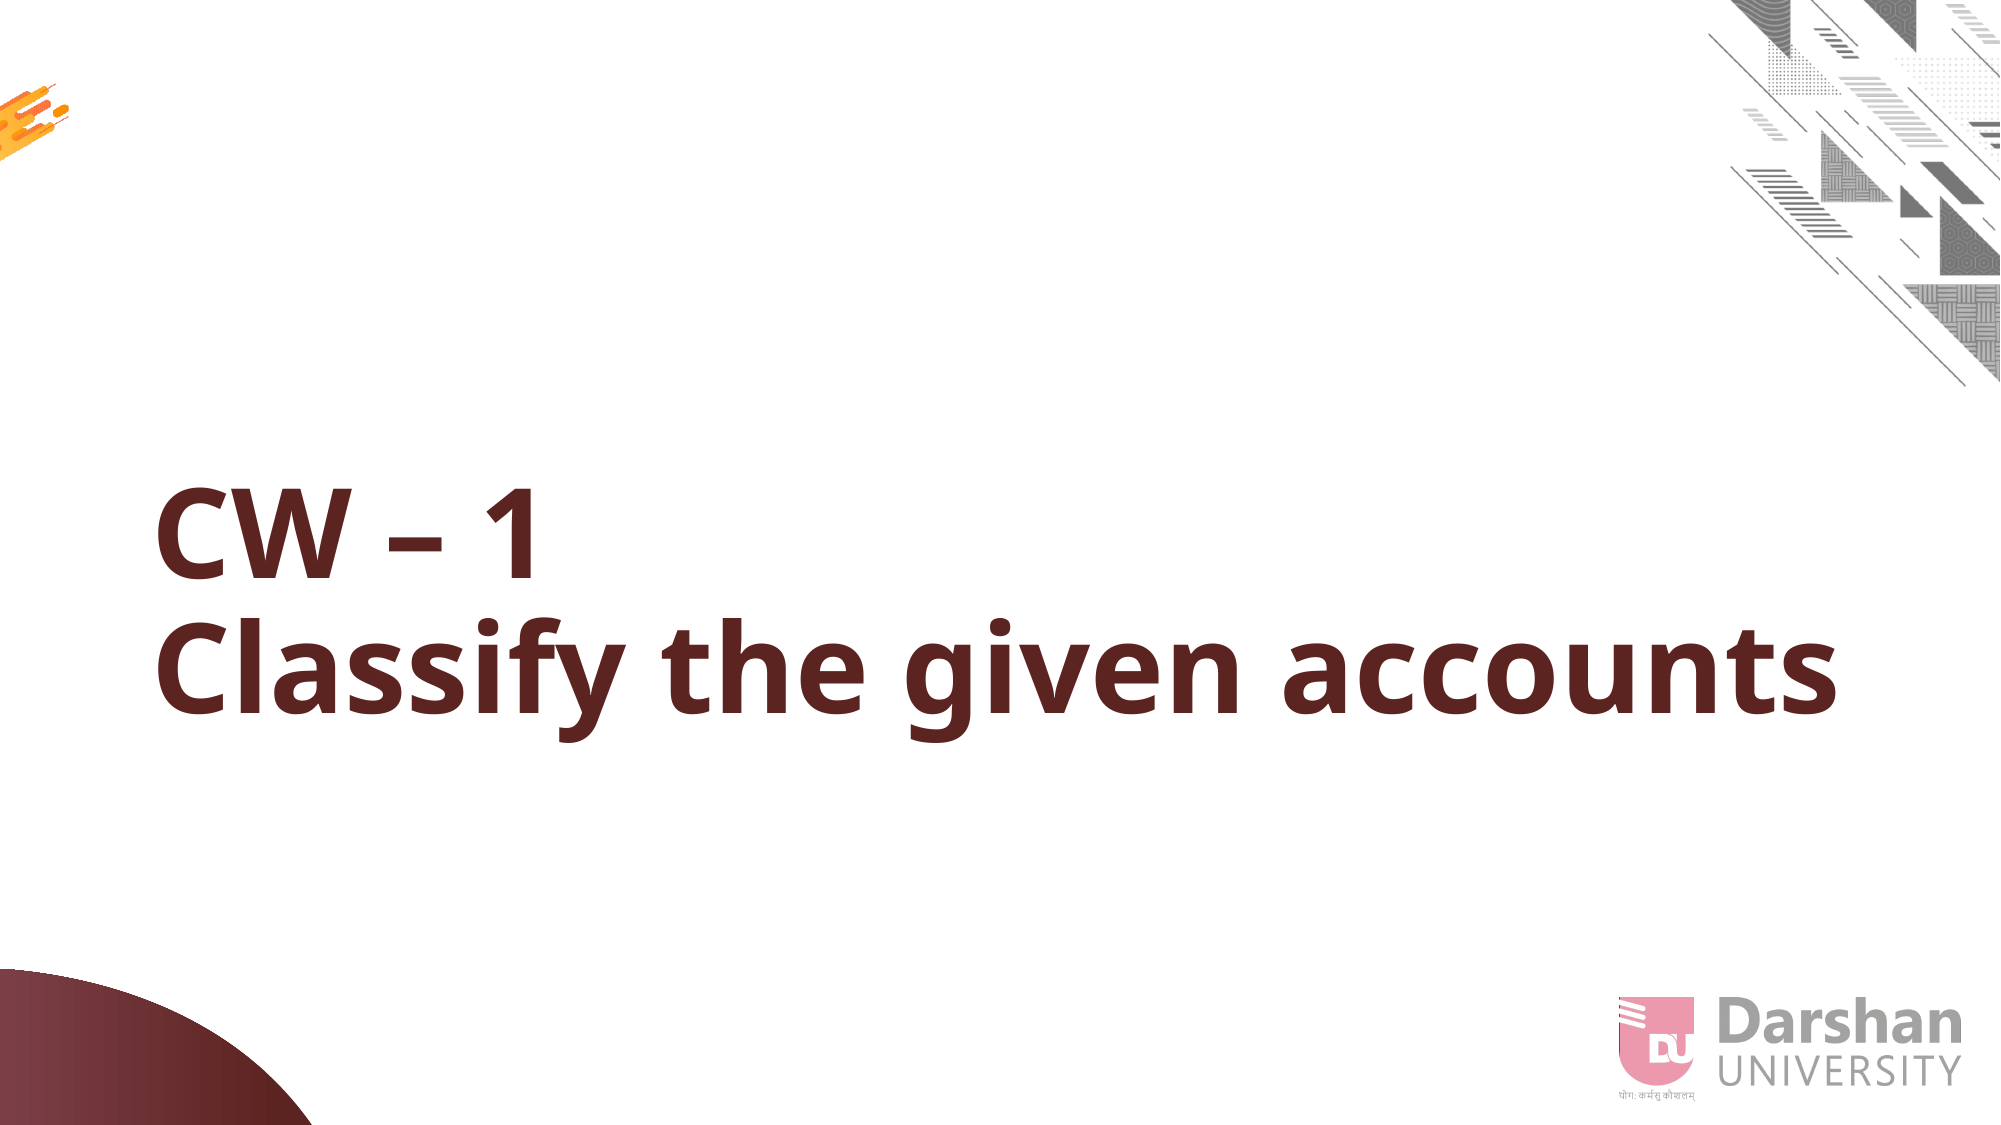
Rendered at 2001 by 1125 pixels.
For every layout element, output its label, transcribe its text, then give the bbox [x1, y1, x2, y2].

picture [0, 65, 90, 193]
title CW – 1 Classify the given accounts [136, 280, 1862, 749]
